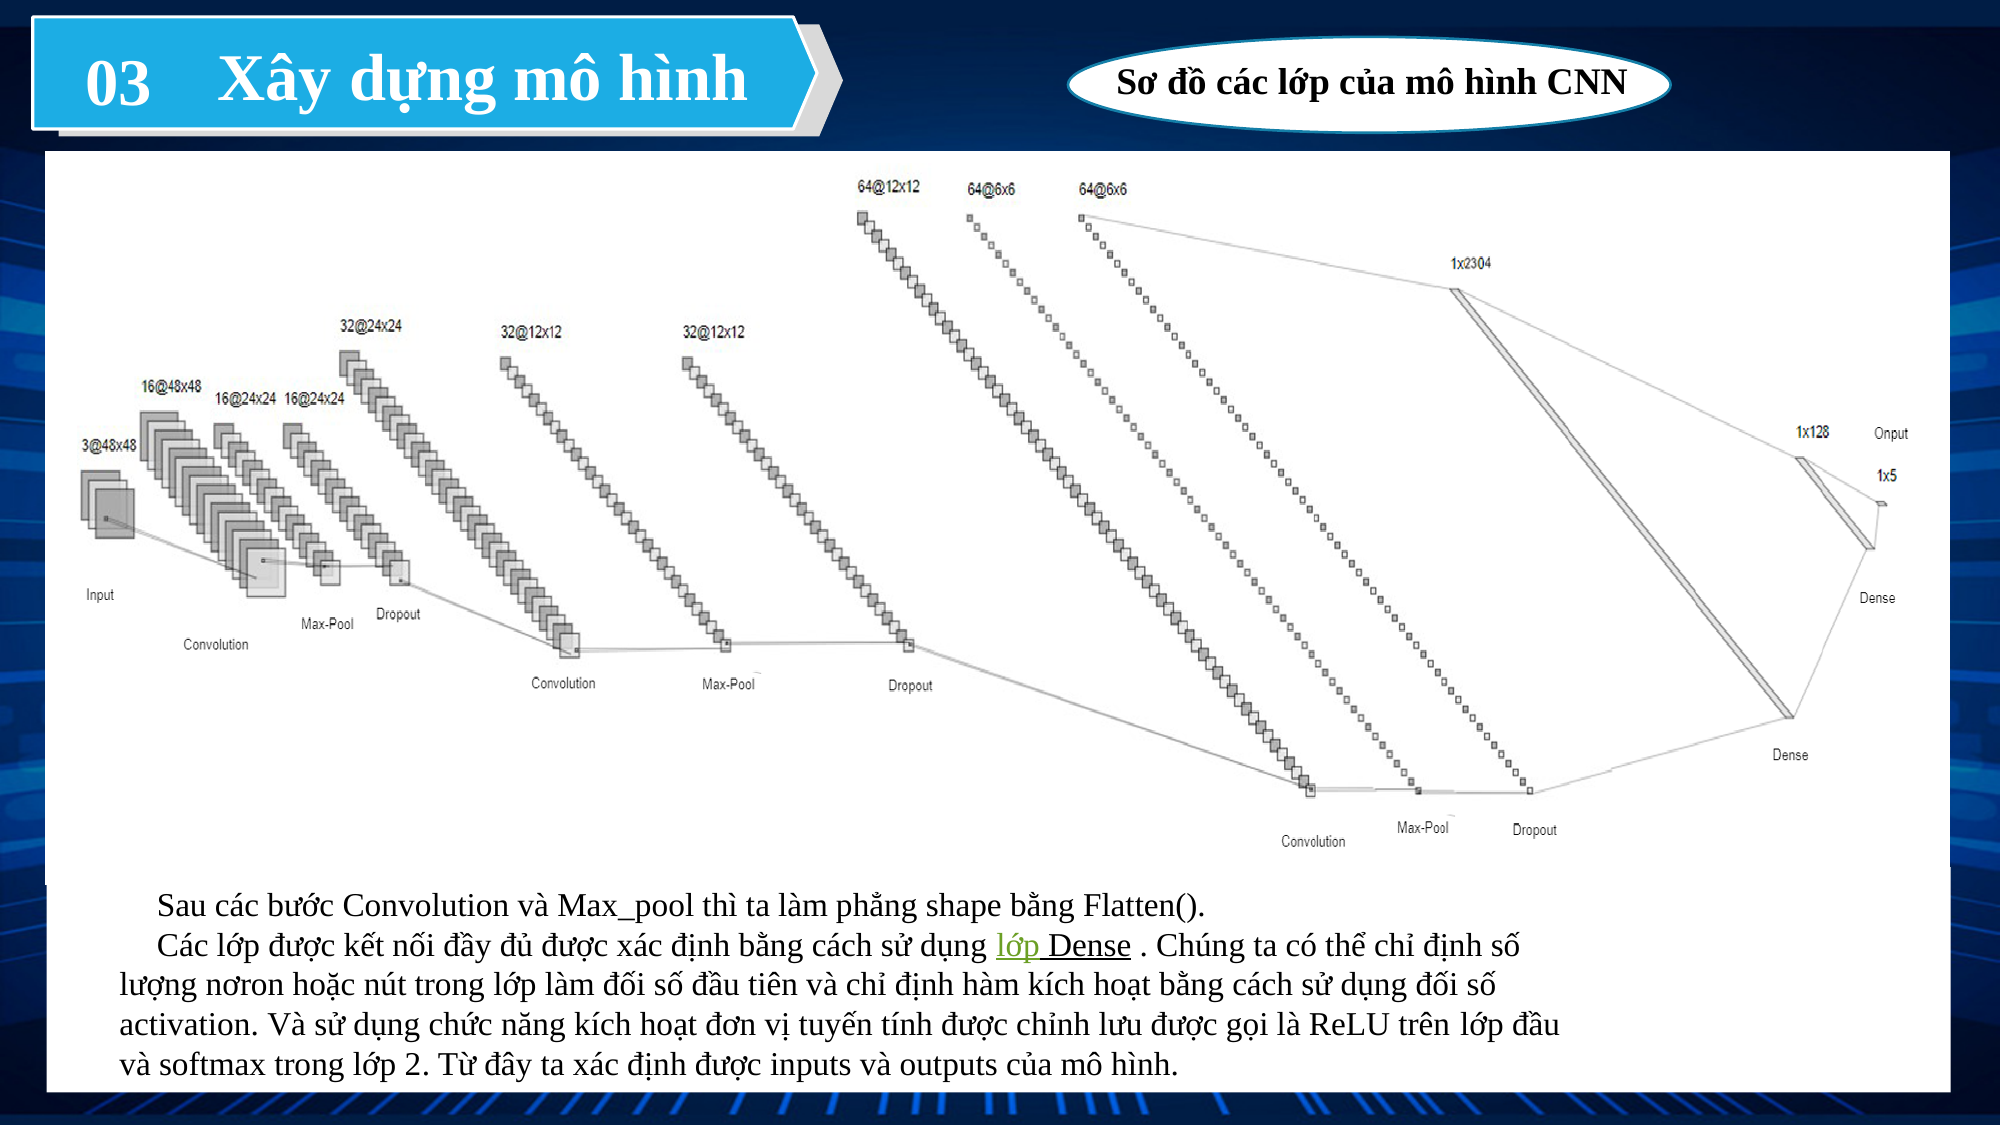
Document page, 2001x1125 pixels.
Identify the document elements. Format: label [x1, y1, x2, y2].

picture [0, 0, 2000, 1125]
text_box [21, 26, 849, 128]
text_box [32, 16, 844, 21]
